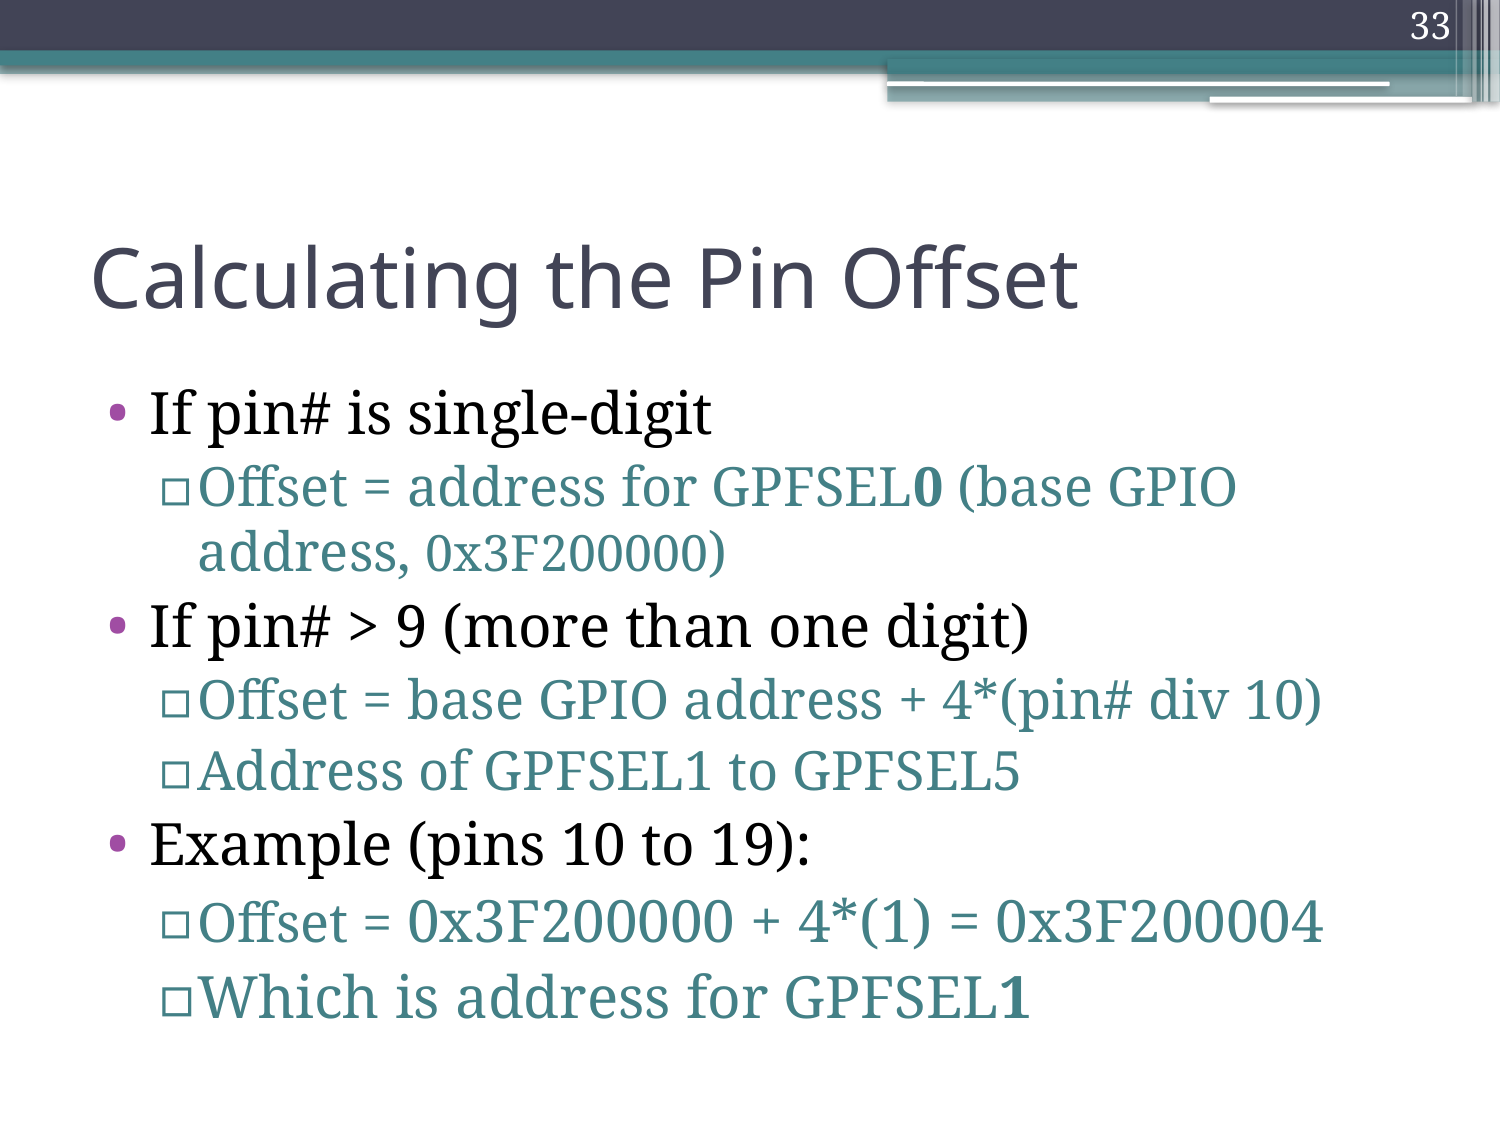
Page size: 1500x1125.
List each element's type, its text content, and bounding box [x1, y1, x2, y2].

title Calculating the Pin Offset [75, 187, 1425, 363]
list If pin# is single-digit Offset = address for GPFSEL0 (base GPIO address, 0x3F200000) If pin# > 9 (more than one digit) Offset = base GPIO address + 4*(pin# div 10) Address of GPFSEL1 to GPFSEL5 Example (pins 10 to 19): Offset = 0x3F200000 + 4*(1) = 0x3F200004 Which is address for GPFSEL1 [75, 368, 1425, 1079]
slide_number 33 [1341, 0, 1466, 61]
